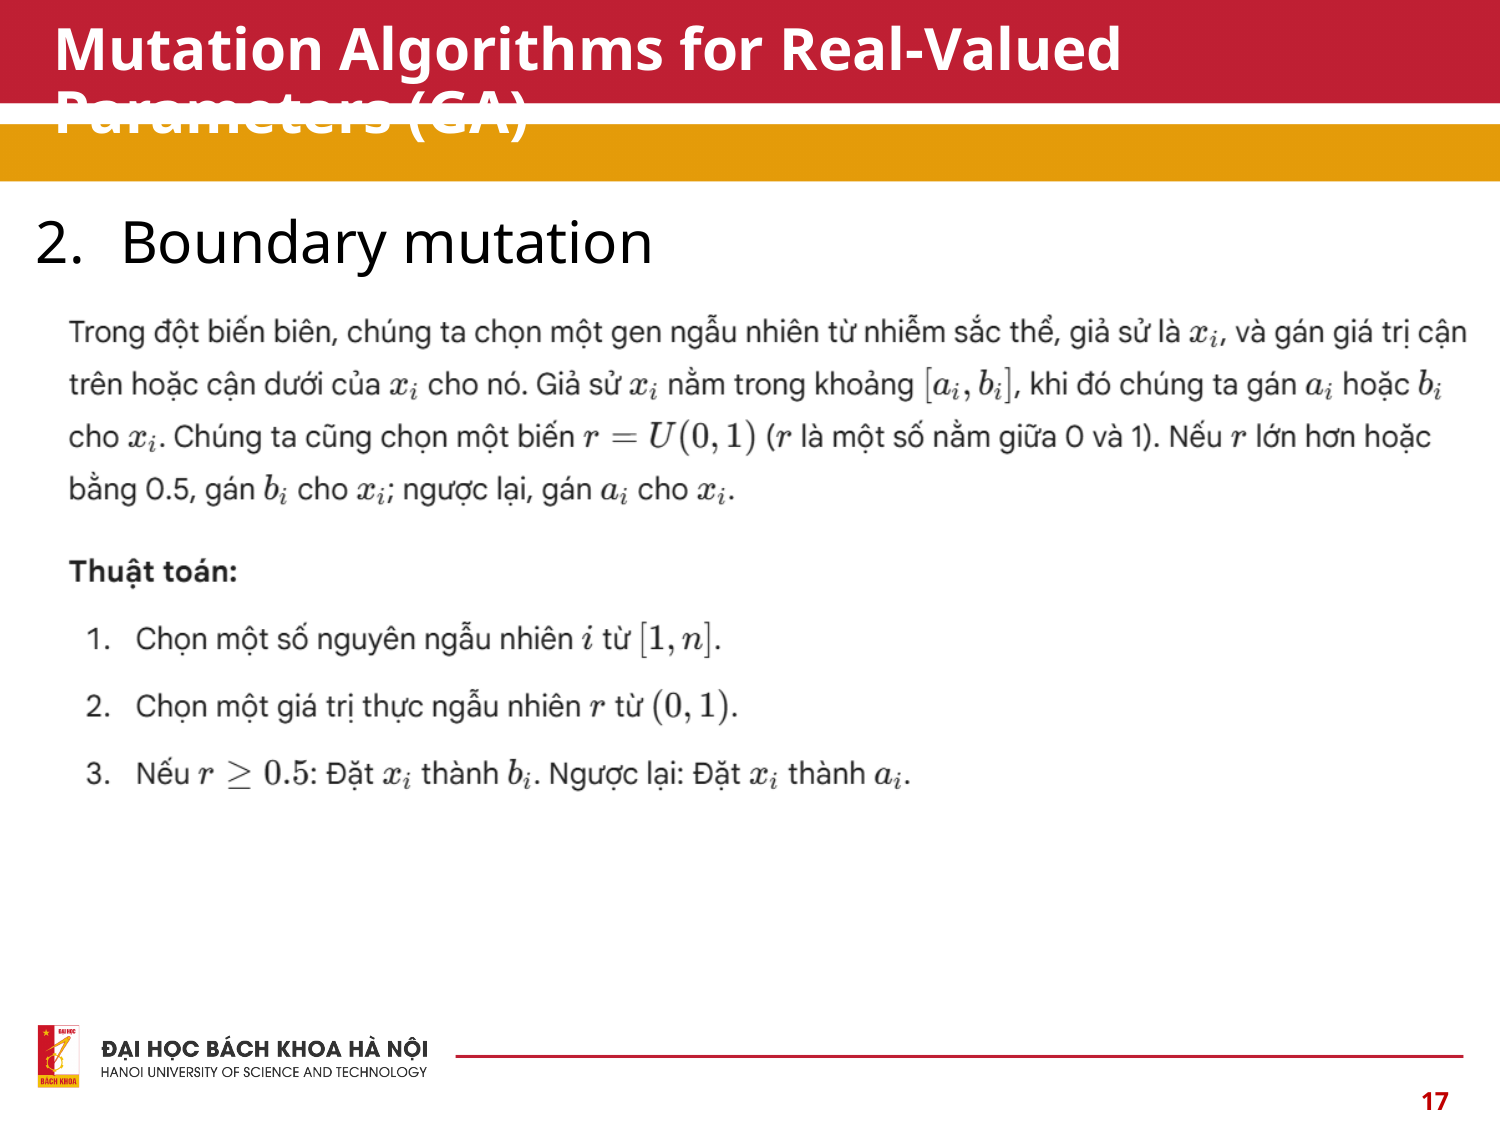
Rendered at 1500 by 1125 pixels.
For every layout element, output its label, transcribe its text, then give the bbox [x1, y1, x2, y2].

slide_number 17 [1126, 1078, 1464, 1125]
picture [0, 0, 1500, 1125]
title Mutation Algorithms for Real-Valued Parameters (GA) [38, 12, 1462, 87]
list Boundary mutation [21, 205, 1370, 920]
